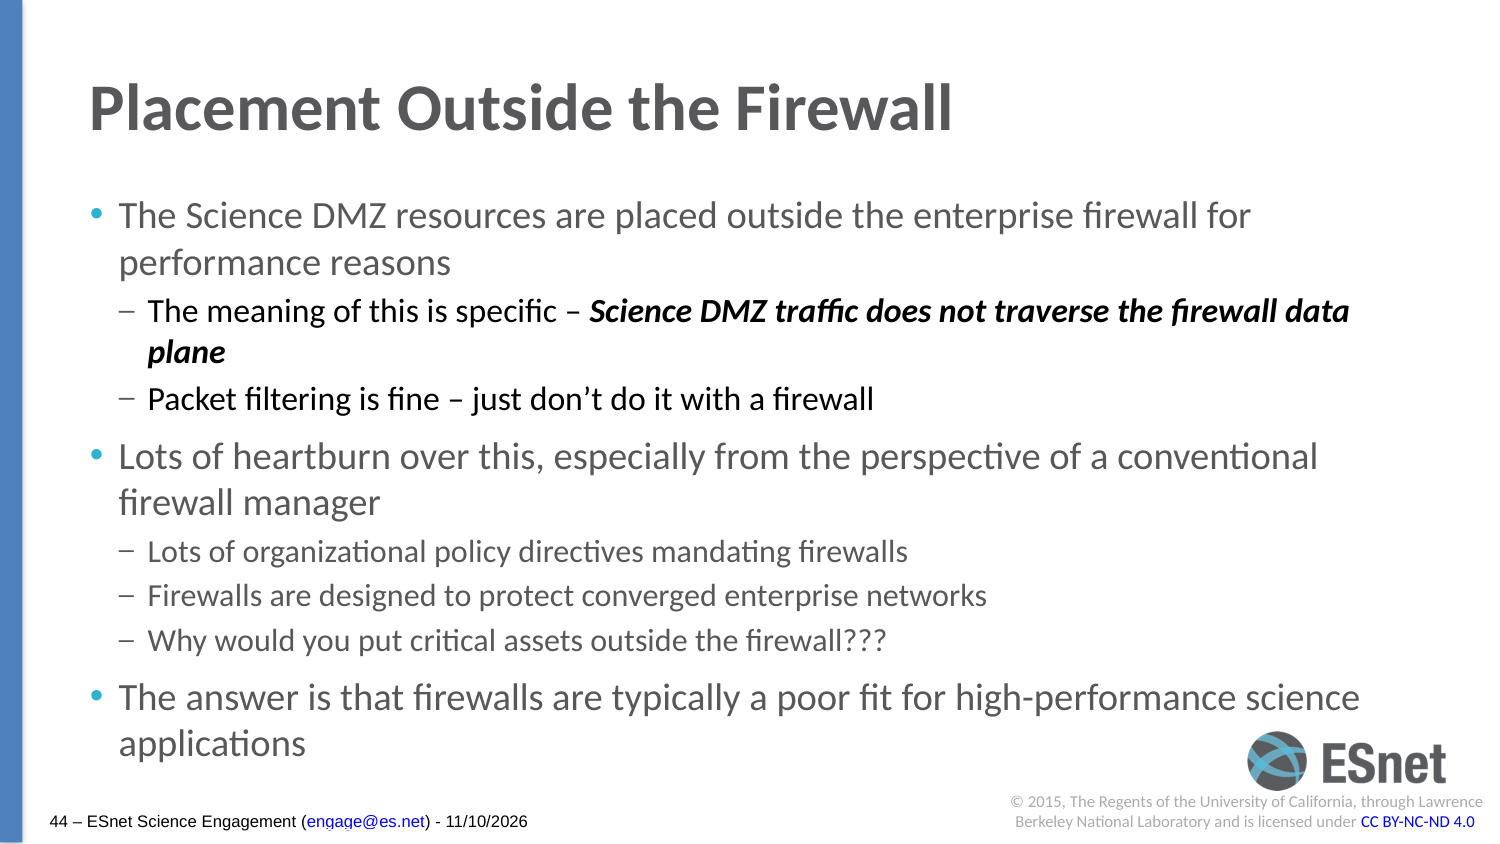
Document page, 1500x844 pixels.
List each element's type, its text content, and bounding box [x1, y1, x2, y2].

text_box © 2015, The Regents of the University of California, through Lawrence Berkeley National Laboratory and is licensed under CC BY-NC-ND 4.0 [994, 786, 1500, 838]
text_box The Science DMZ resources are placed outside the enterprise firewall for performance reasons The meaning of this is specific – Science DMZ traffic does not traverse the firewall data plane Packet filtering is fine – just don’t do it with a firewall Lots of heartburn over this, especially from the perspective of a conventional firewall manager Lots of organizational policy directives mandating firewalls Firewalls are designed to protect converged enterprise networks Why would you put critical assets outside the firewall??? The answer is that firewalls are typically a poor fit for high-performance science applications [75, 182, 1425, 776]
text_box Placement Outside the Firewall [75, 33, 1425, 175]
text_box <number> – ESnet Science Engagement (engage@es.net) - 06/01/2018 [34, 810, 567, 833]
picture [1247, 731, 1446, 786]
